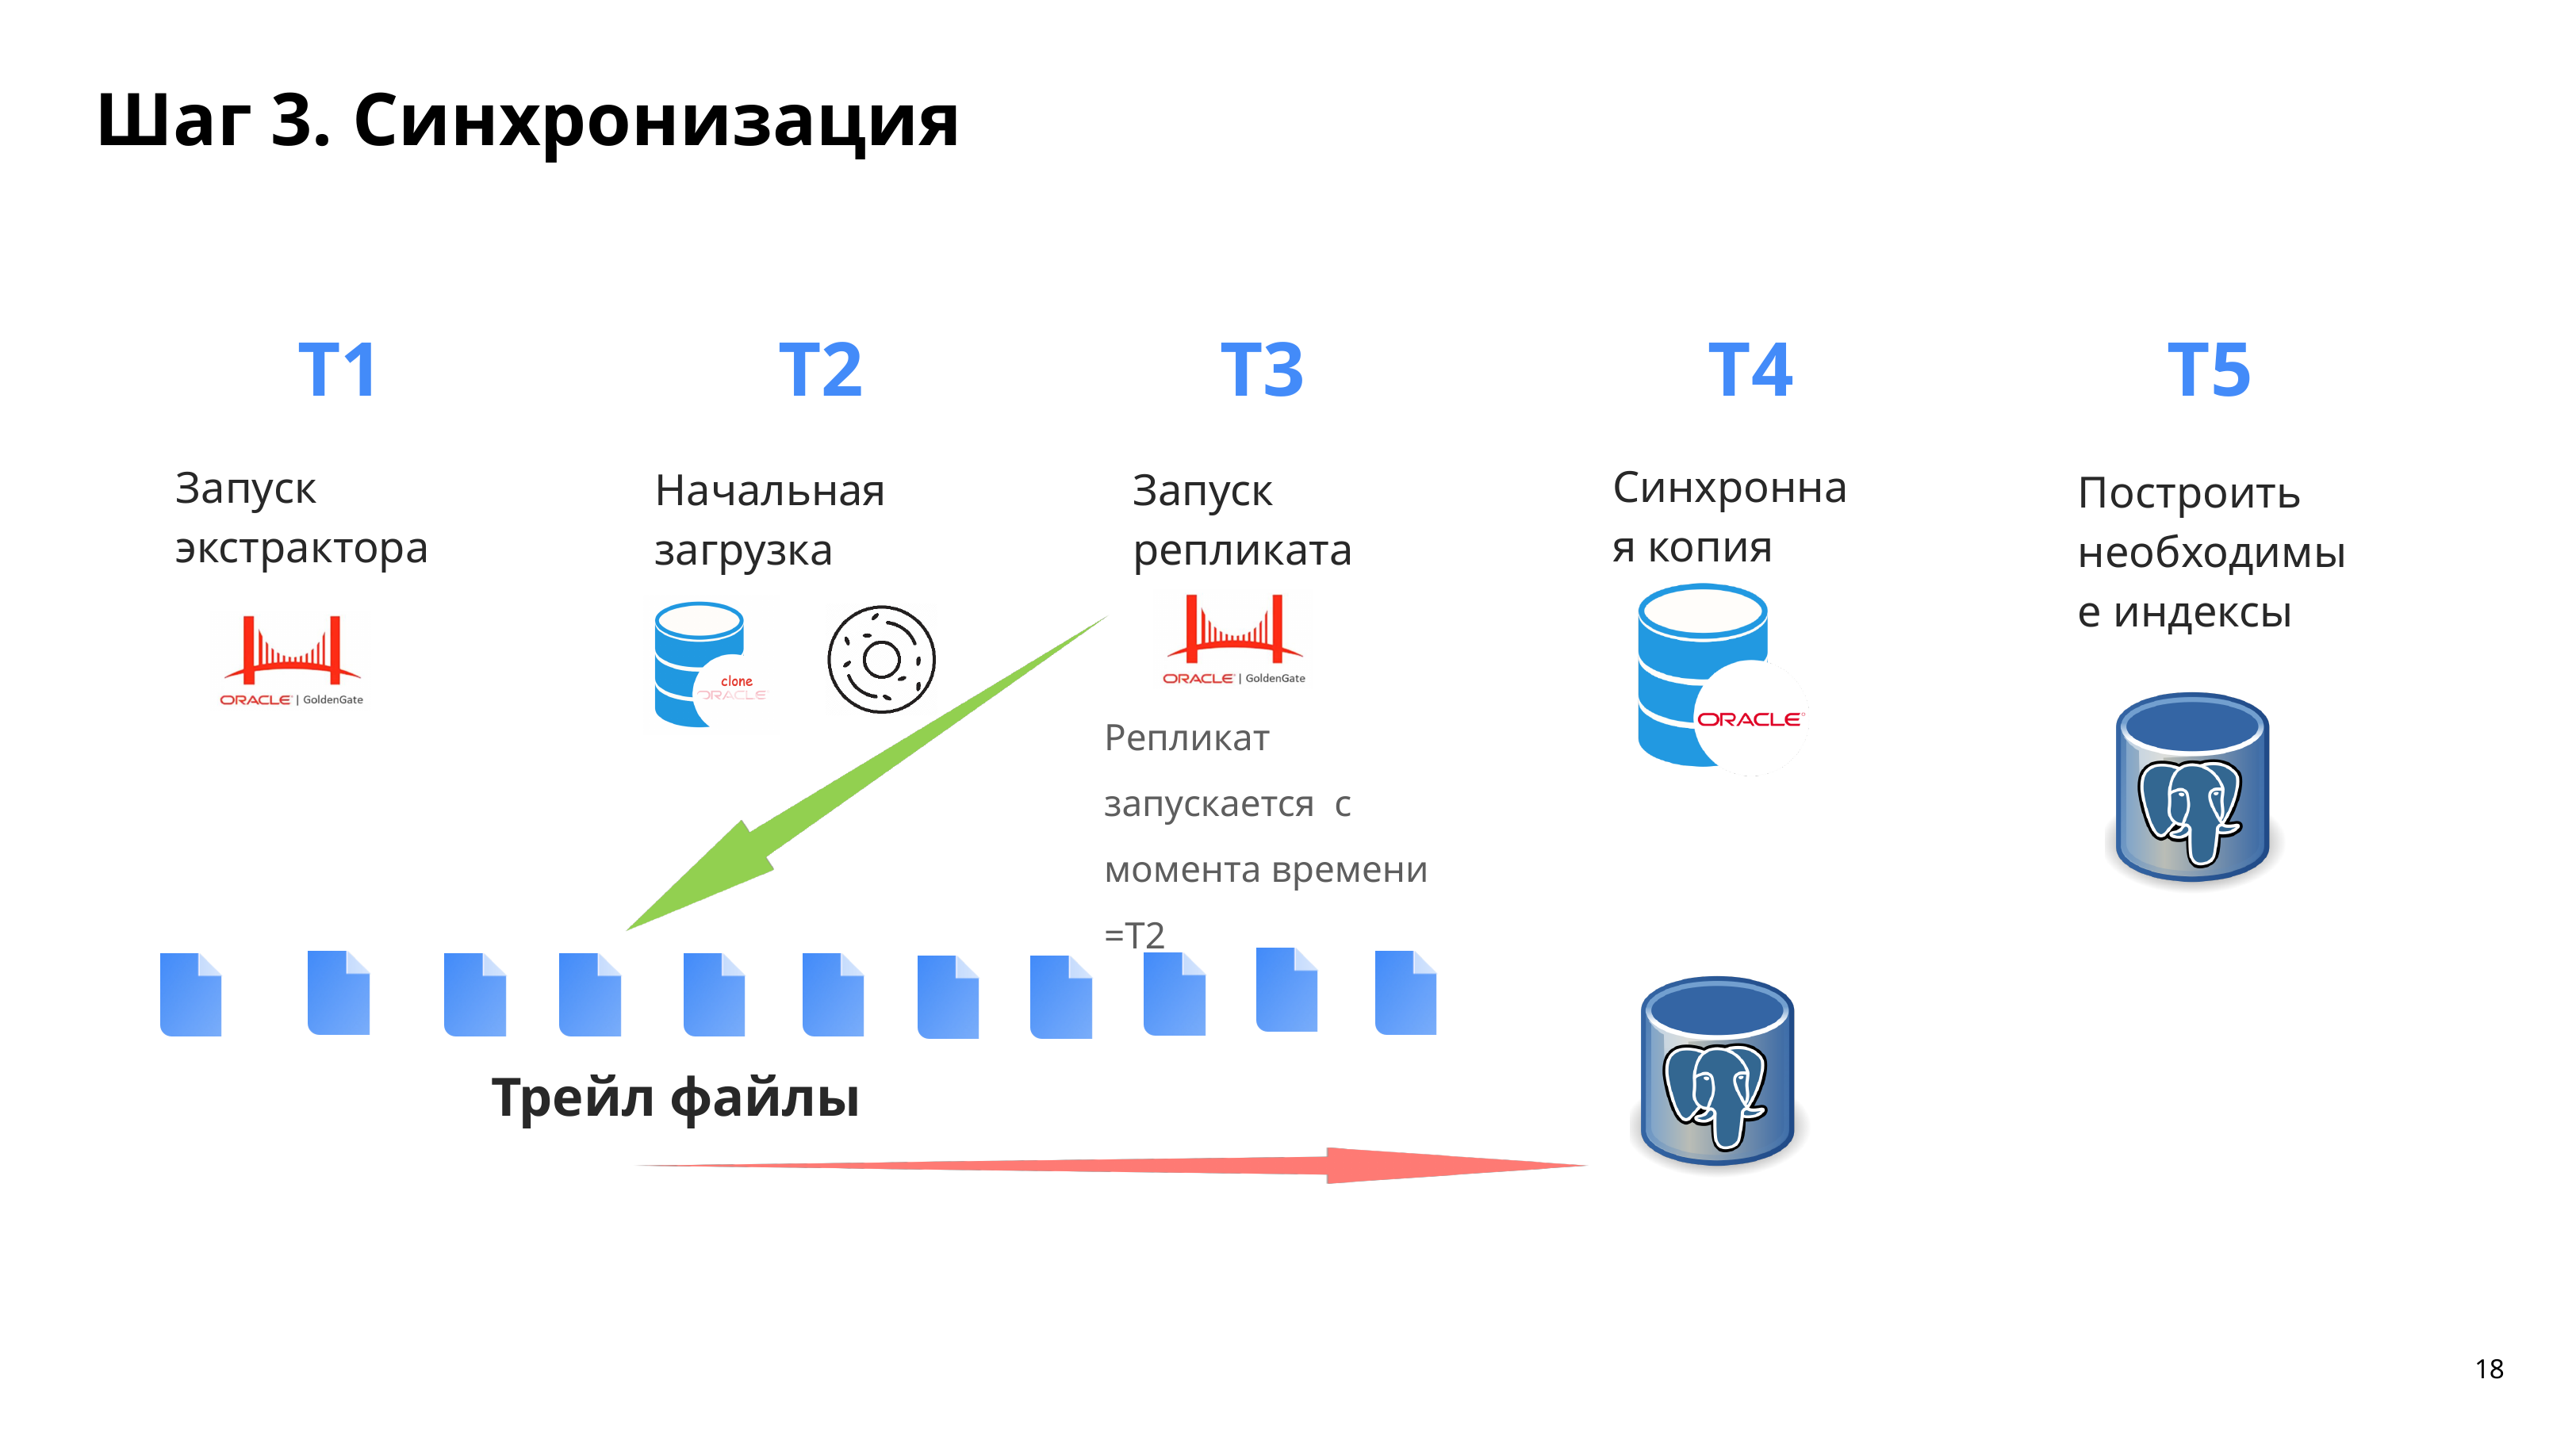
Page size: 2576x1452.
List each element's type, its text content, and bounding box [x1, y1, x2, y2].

text_box Синхронная копия [1611, 447, 1937, 571]
picture [210, 611, 371, 711]
slide_number 18 [2377, 1342, 2517, 1398]
picture [552, 552, 1313, 1037]
text_box Построить необходимые индексы [2076, 453, 2423, 636]
picture [1375, 951, 1438, 1035]
text_box Запуск экстрактора [174, 450, 519, 572]
picture [1144, 952, 1207, 1036]
text_box T3 [1194, 309, 1331, 412]
text_box T4 [1681, 309, 1819, 412]
text_box Шаг 3. Синхронизация [93, 73, 2141, 161]
picture [159, 953, 223, 1037]
picture [802, 953, 865, 1037]
picture [1030, 955, 1094, 1040]
picture [308, 951, 371, 1035]
picture [590, 944, 1812, 1201]
text_box Трейл файлы [491, 1017, 941, 1128]
picture [917, 955, 980, 1040]
picture [1256, 948, 1320, 1032]
text_box T2 [751, 309, 889, 412]
picture [1614, 572, 1828, 786]
text_box Запуск репликата [1131, 450, 1457, 574]
text_box T1 [279, 309, 400, 412]
text_box T5 [2141, 309, 2278, 412]
picture [2104, 660, 2287, 918]
text_box Репликат запускается с момента времени =T2 [1102, 692, 1466, 956]
text_box Начальная загрузка [653, 450, 979, 574]
picture [444, 953, 508, 1037]
